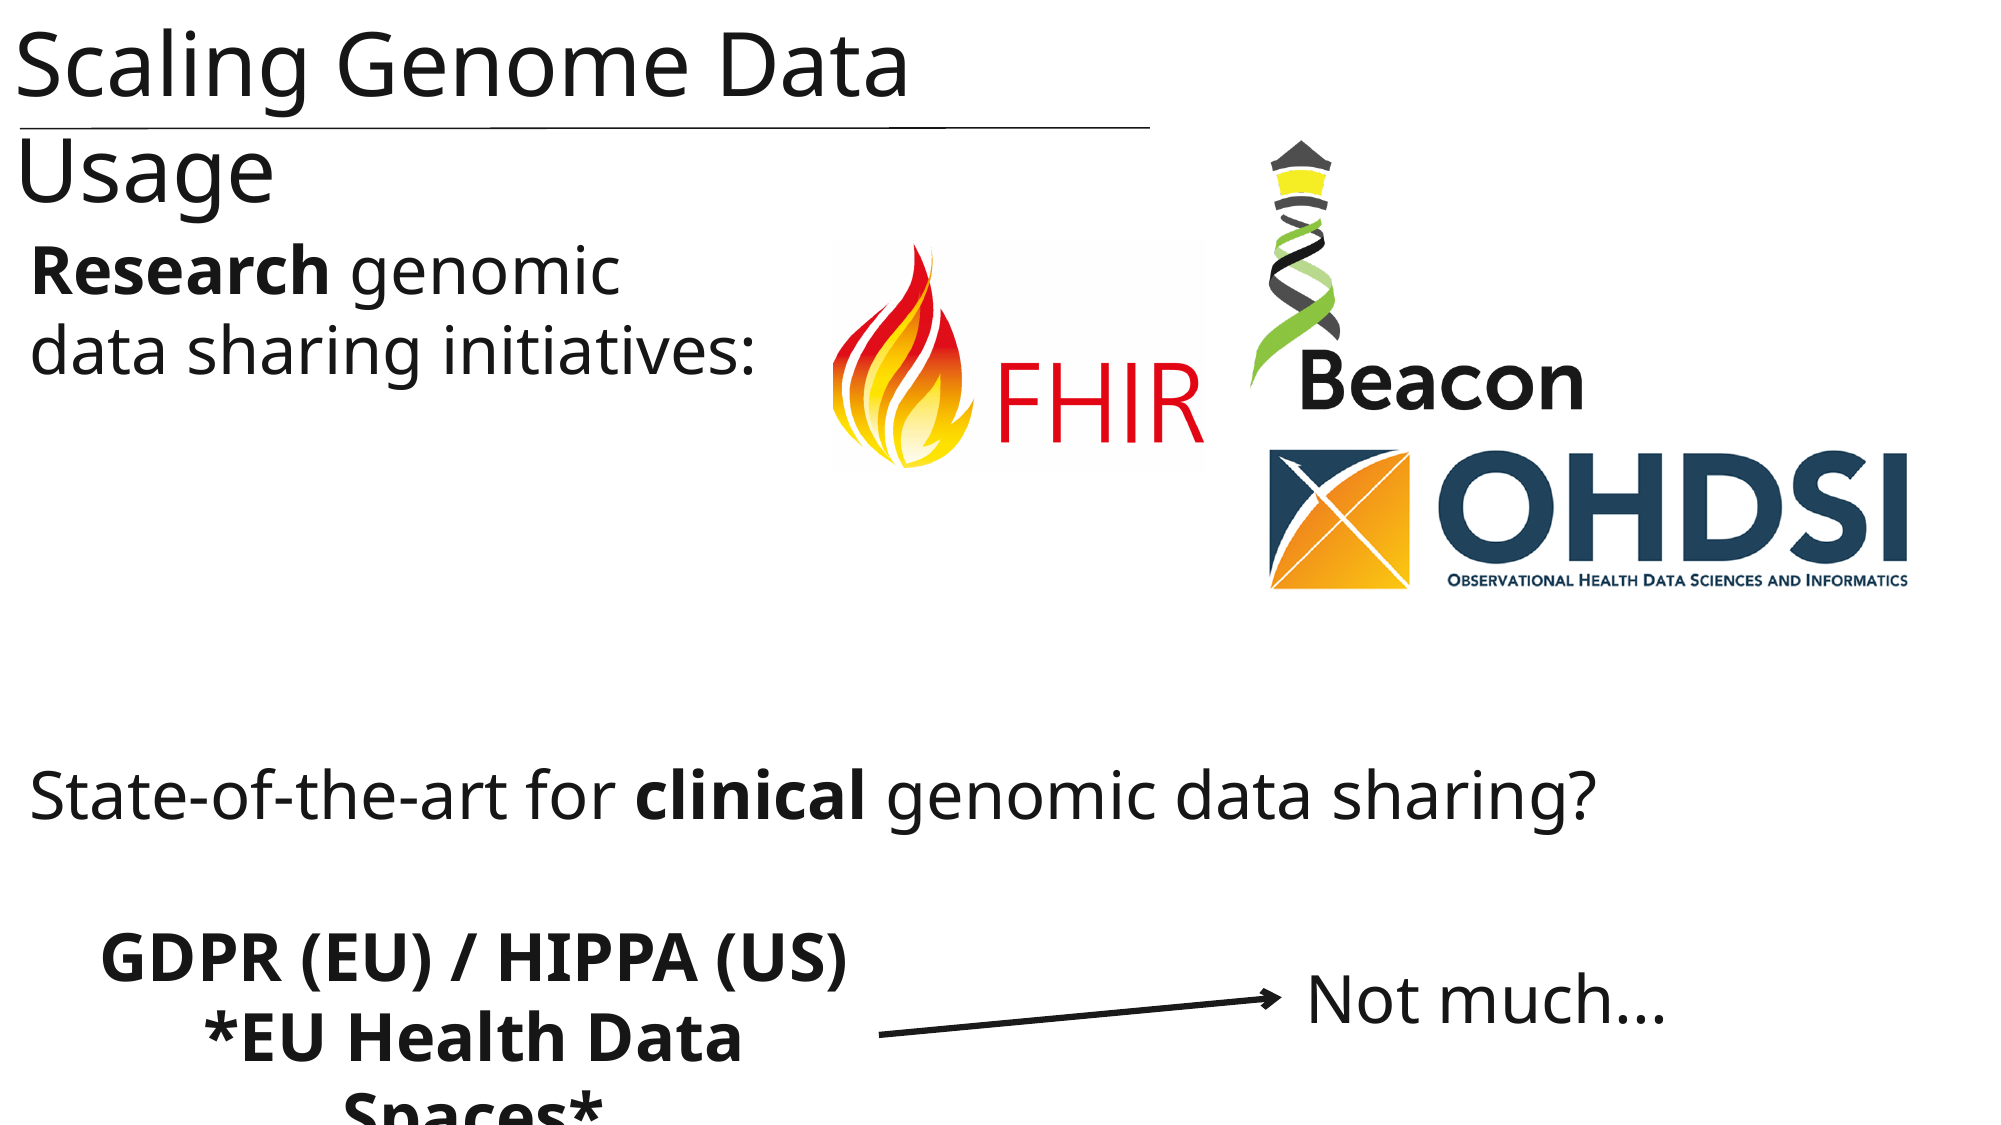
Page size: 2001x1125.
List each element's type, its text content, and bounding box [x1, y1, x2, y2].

picture [833, 239, 1206, 473]
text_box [69, 907, 1693, 1085]
text_box Scaling Genome Data Usage [0, 0, 1167, 228]
picture [1235, 127, 1940, 602]
text_box Research genomic data sharing initiatives: [14, 220, 790, 396]
text_box State-of-the-art for clinical genomic data sharing? [14, 746, 1799, 841]
